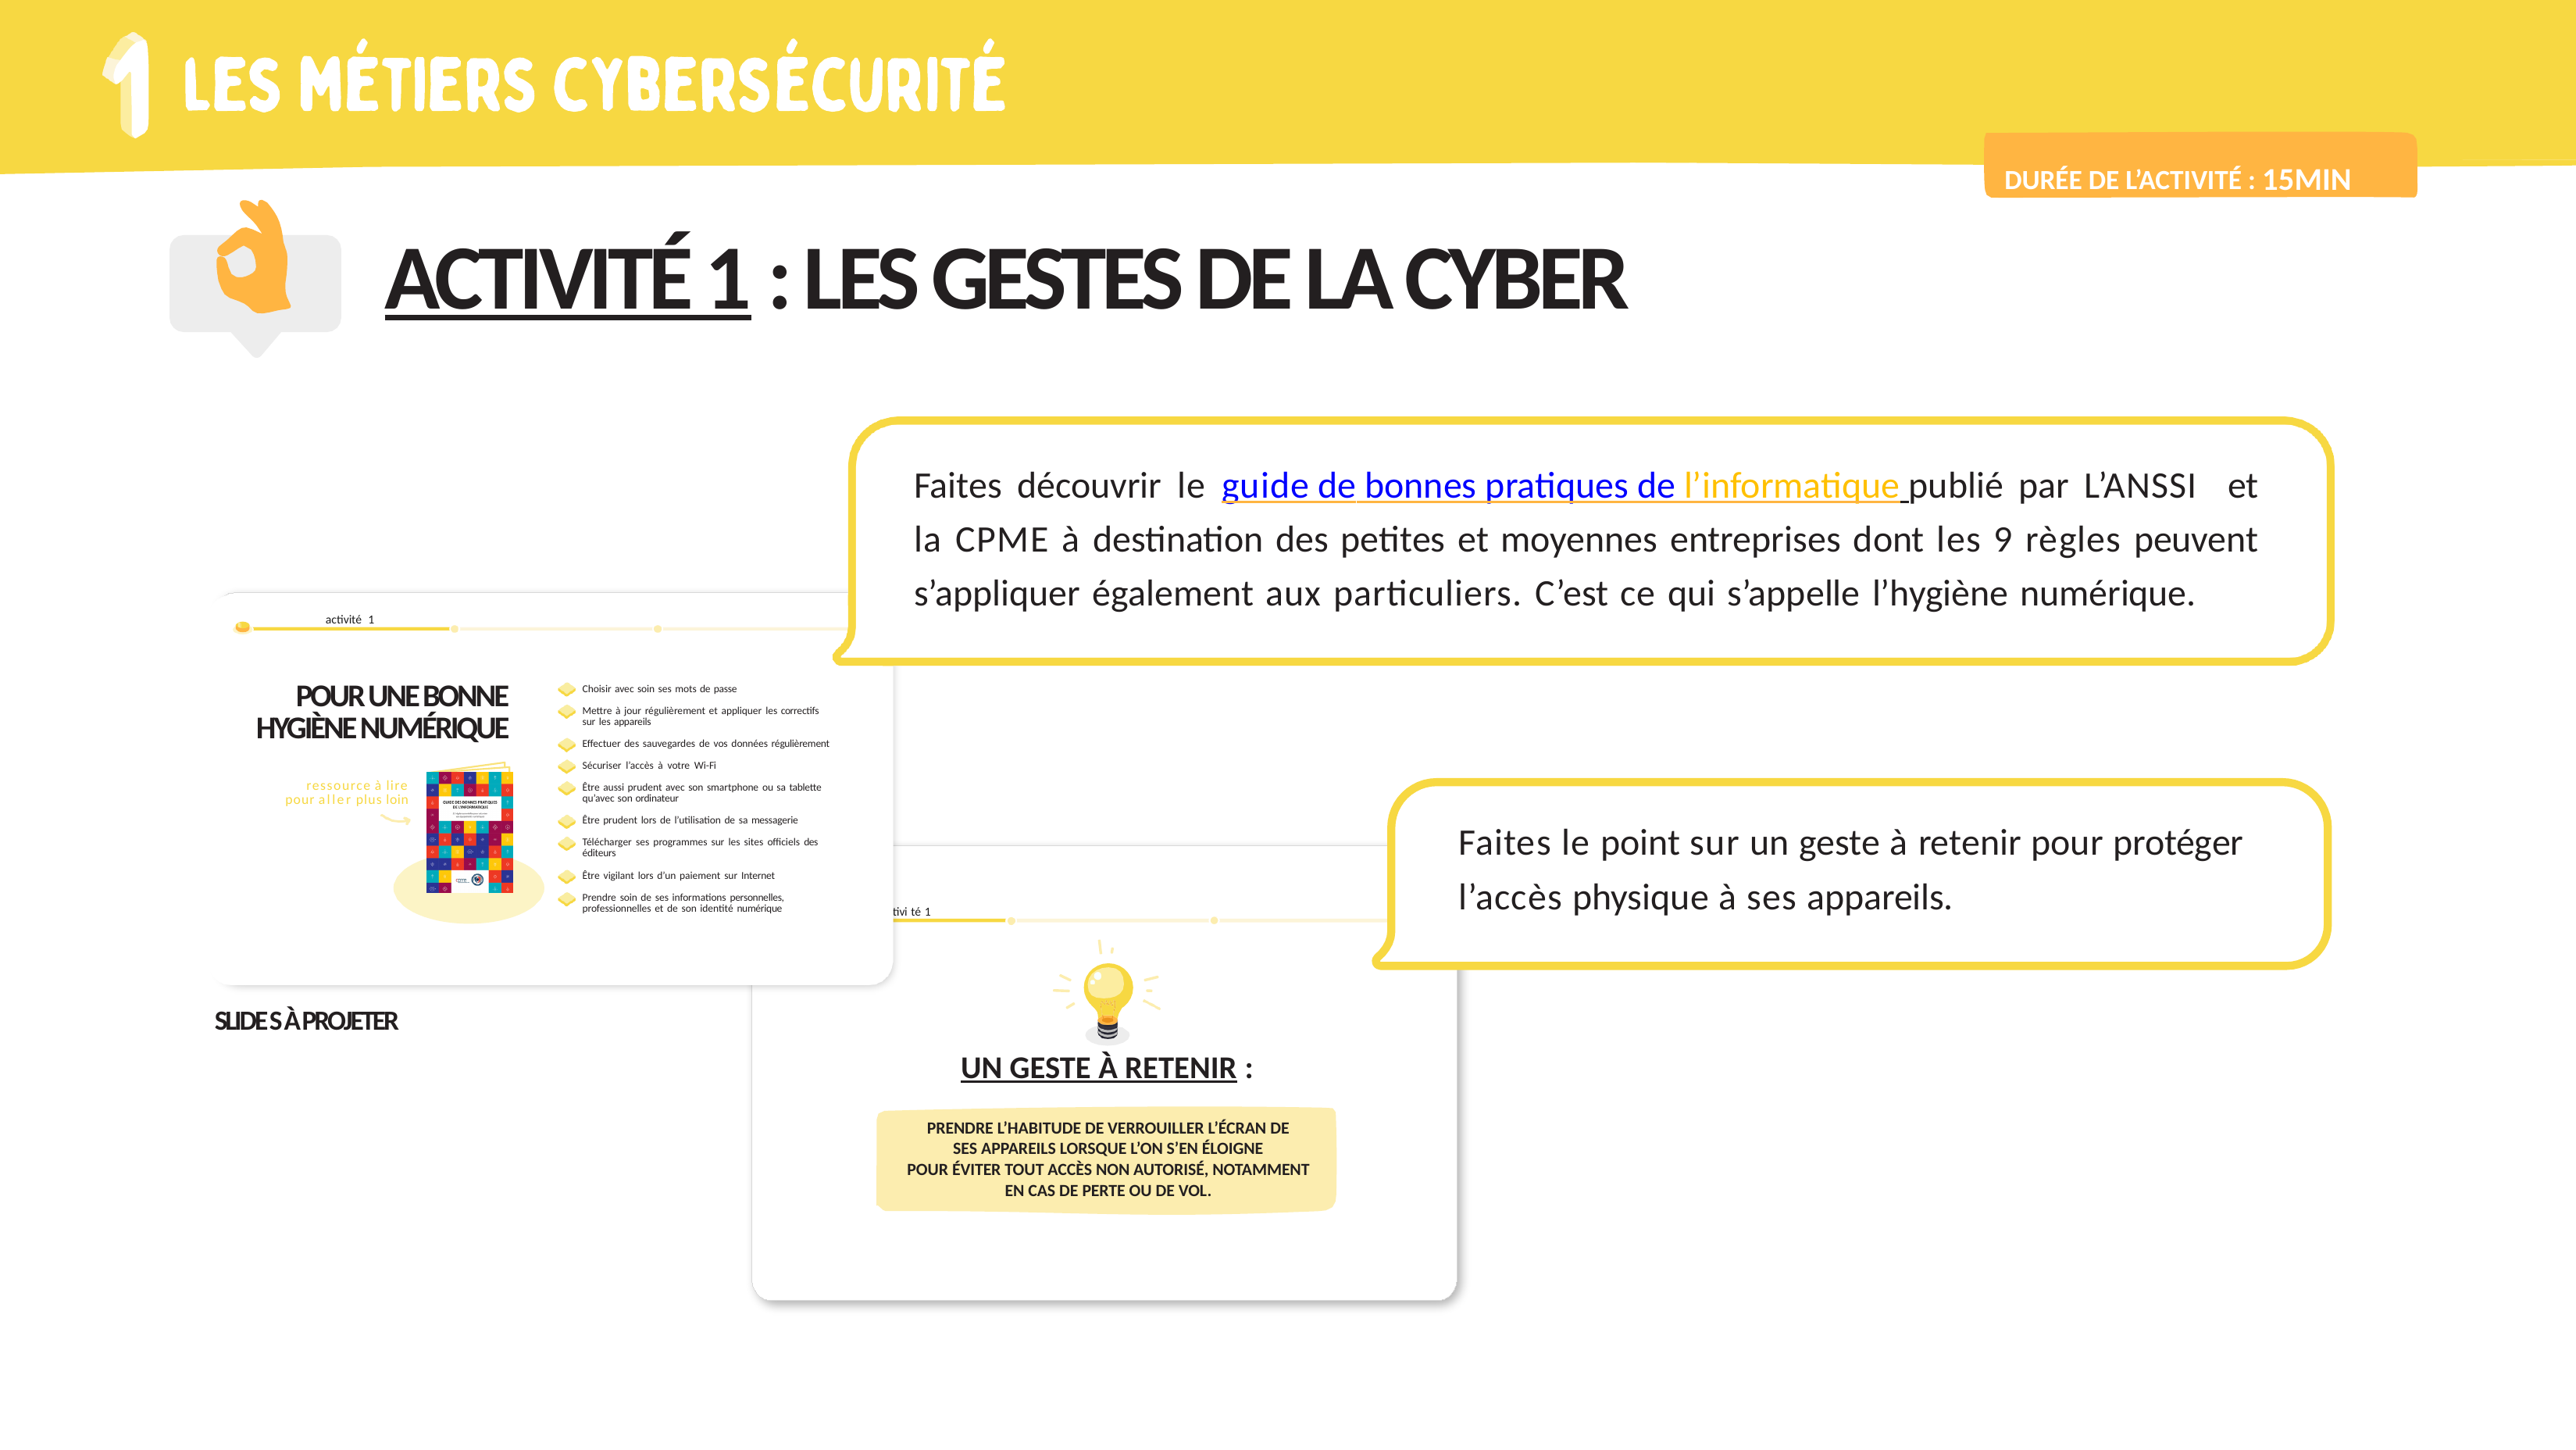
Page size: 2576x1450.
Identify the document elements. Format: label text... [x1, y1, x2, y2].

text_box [169, 207, 342, 359]
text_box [393, 761, 545, 924]
text_box Demandez à un participant ou à un groupe volontaire de partager son arnaque : les autres personnes peuvent-elles [751, 991, 1457, 994]
picture [207, 416, 2335, 985]
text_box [1005, 781, 2328, 966]
text_box SLIDE S À PROJETER [212, 1000, 414, 1036]
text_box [0, 0, 2576, 198]
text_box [751, 994, 1457, 1302]
title ACTIVITÉ 1 : LES GESTES DE LA CYBER [383, 215, 1700, 414]
